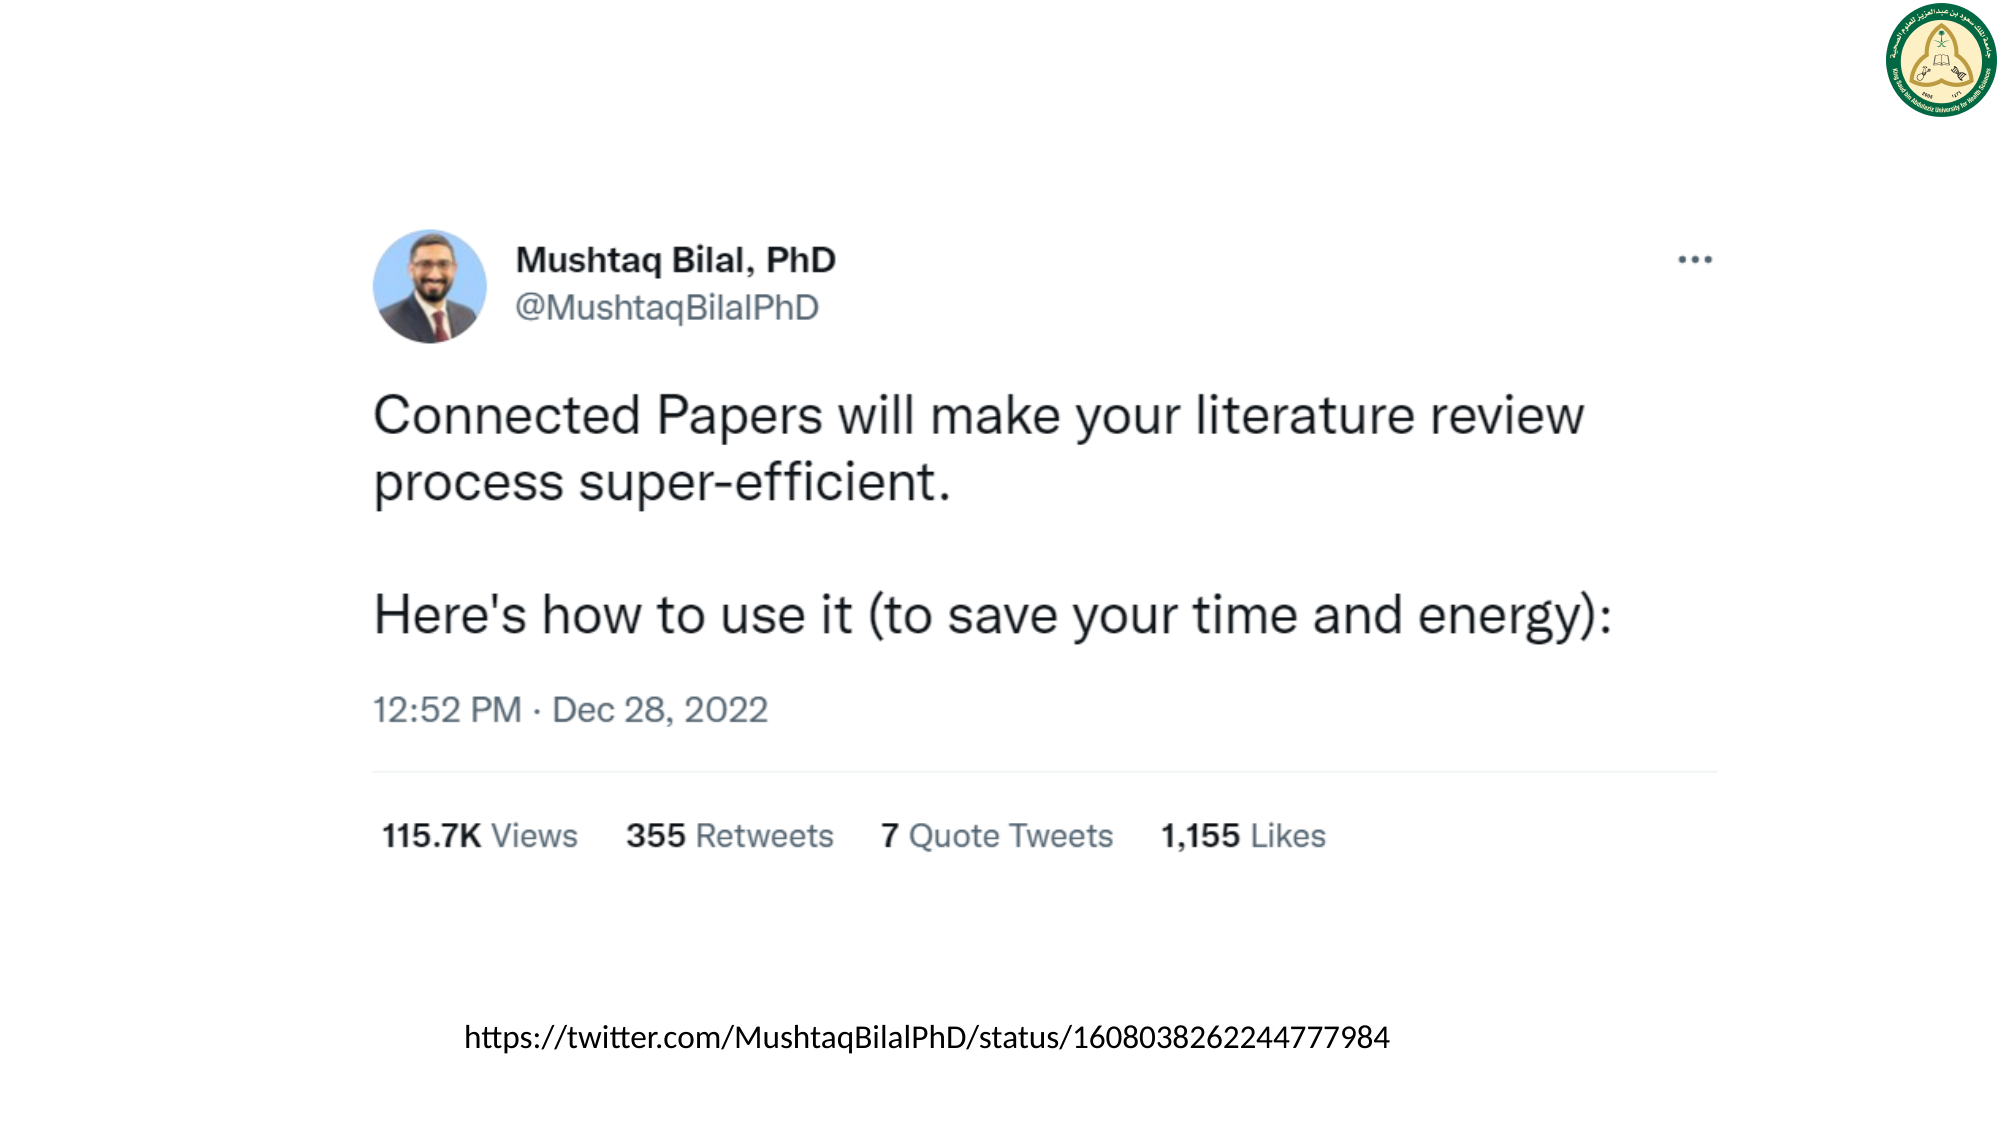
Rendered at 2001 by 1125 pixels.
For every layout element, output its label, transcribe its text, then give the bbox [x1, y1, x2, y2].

picture [1886, 3, 1997, 117]
text_box https://twitter.com/MushtaqBilalPhD/status/1608038262244777984 [427, 1007, 1428, 1063]
picture [361, 213, 1742, 888]
